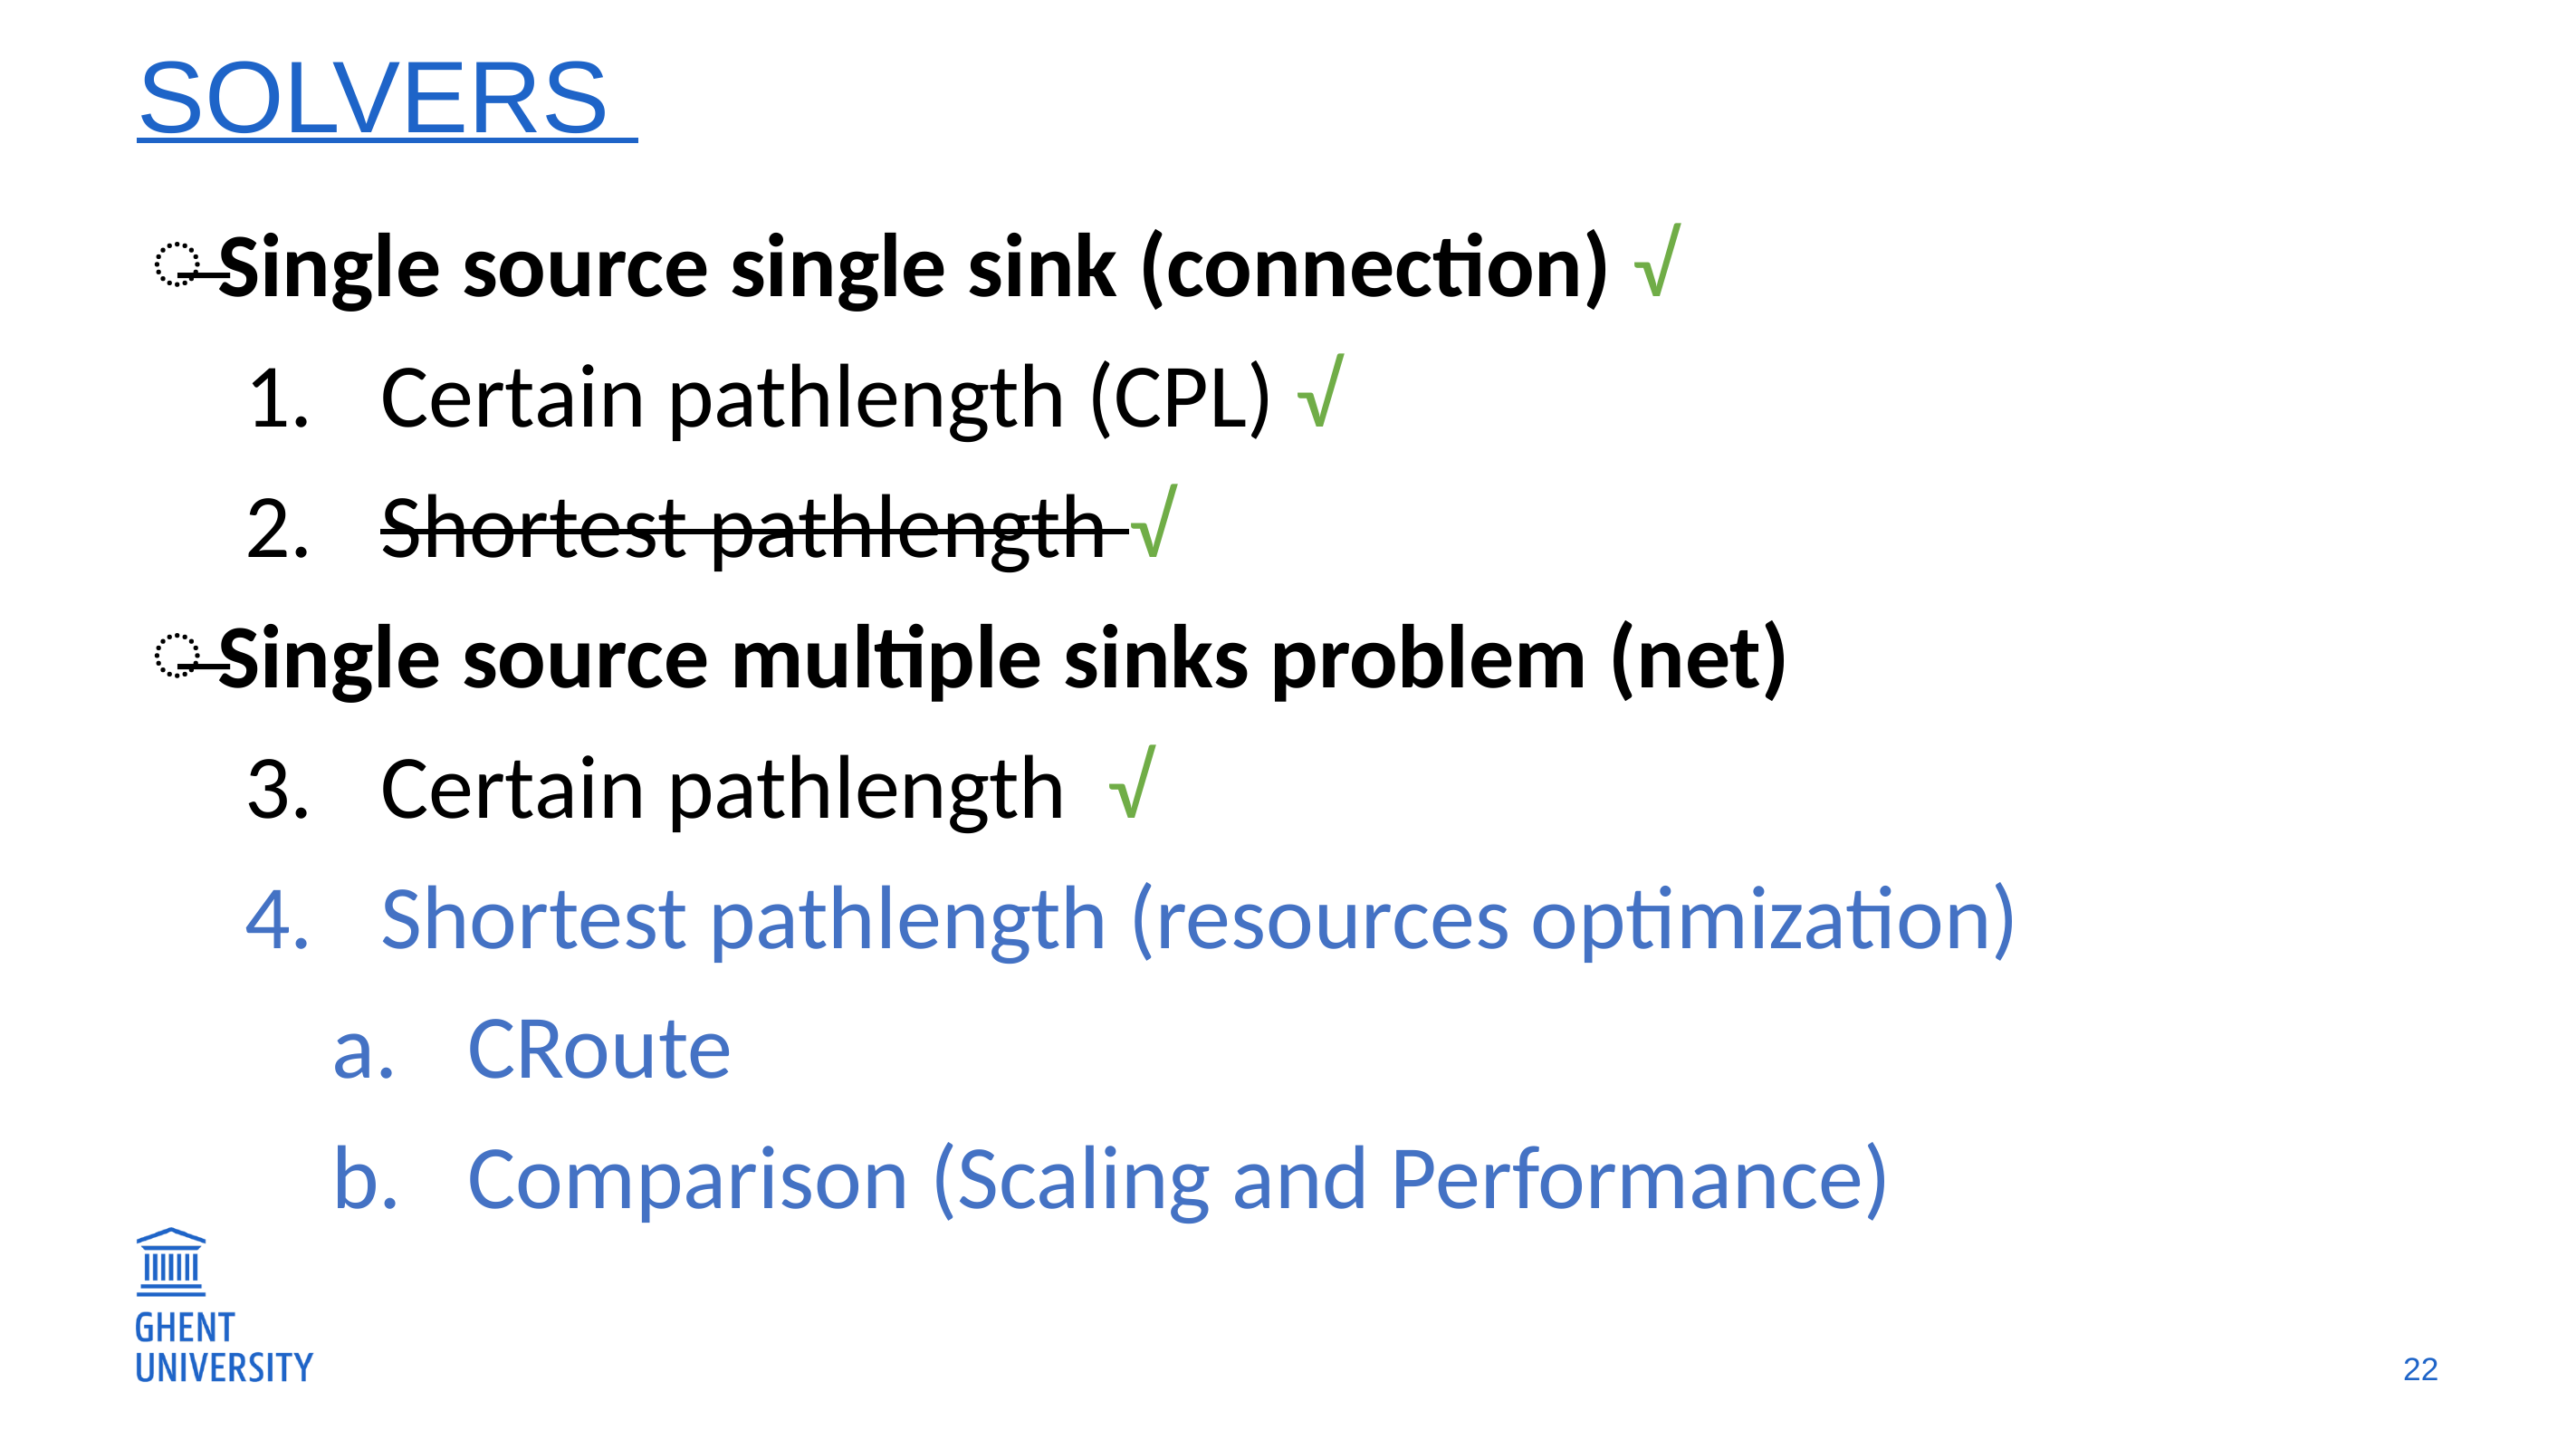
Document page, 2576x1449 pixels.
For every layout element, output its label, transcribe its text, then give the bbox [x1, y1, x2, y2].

slide_number 22 [2315, 1329, 2453, 1407]
picture [68, 1175, 411, 1449]
list Single source single sink (connection) √ Certain pathlength (CPL) √ Shortest pathlength √ Single source multiple sinks problem (net) Certain pathlength √ Shortest pathlength (resources optimization) CRoute Comparison (Scaling and Performance) [124, 177, 2456, 1329]
title Solvers [123, 37, 2456, 166]
